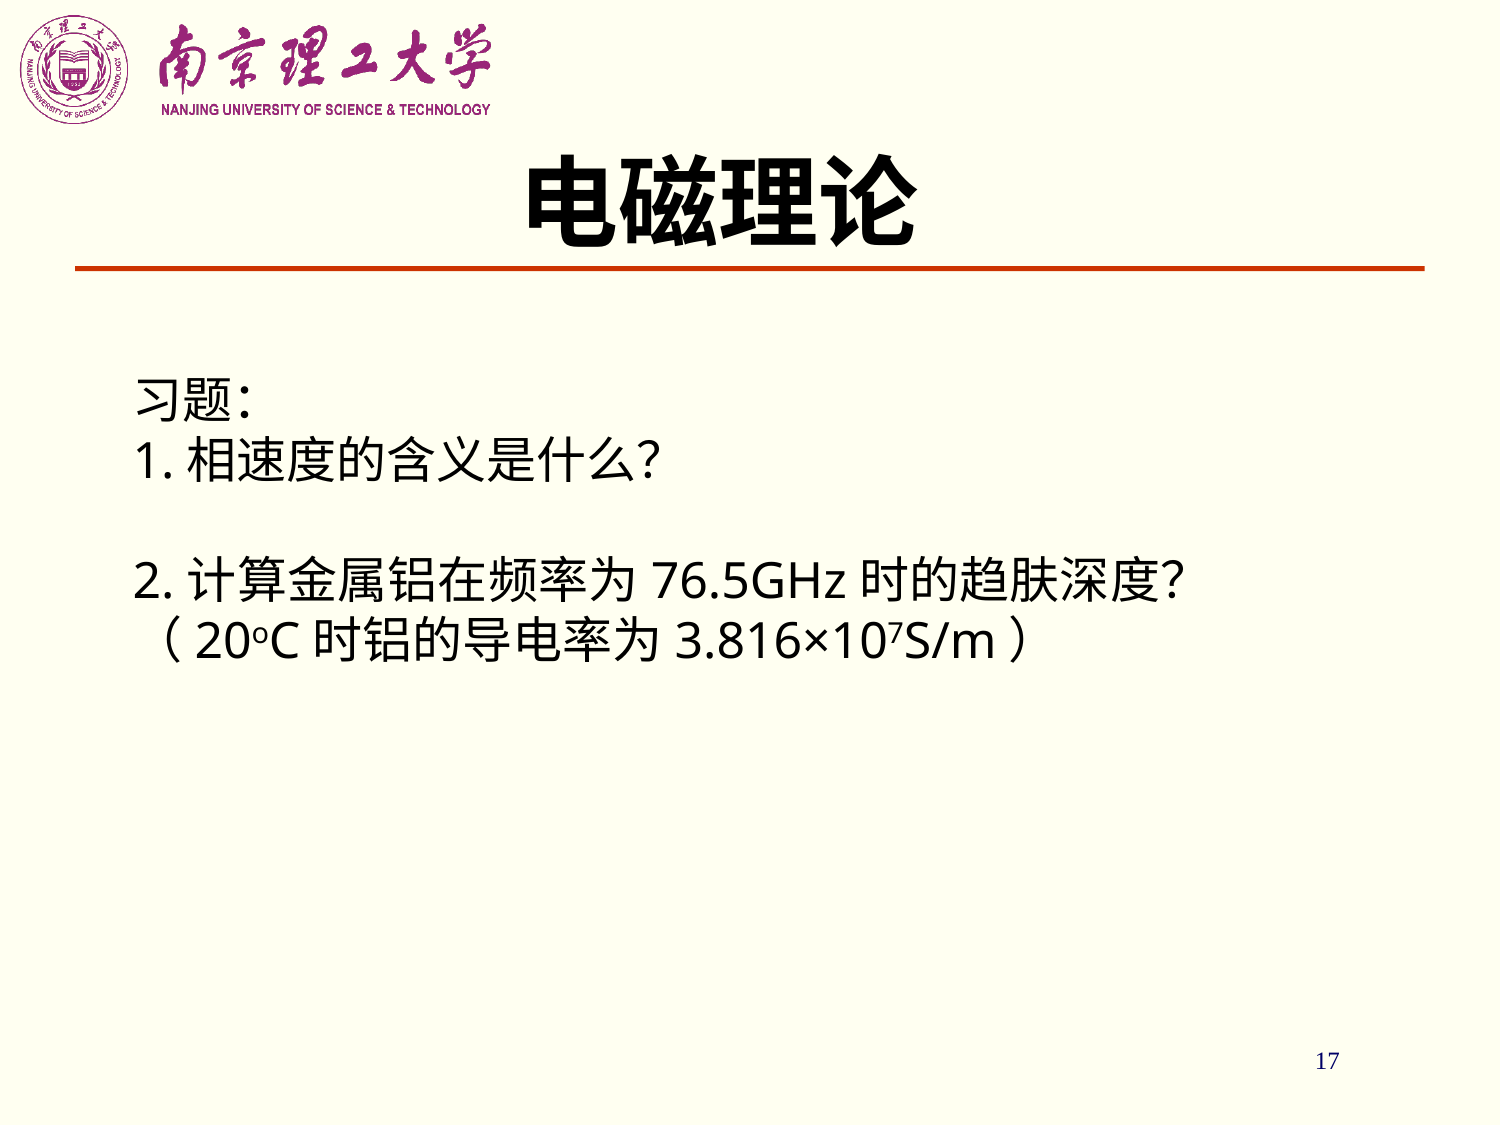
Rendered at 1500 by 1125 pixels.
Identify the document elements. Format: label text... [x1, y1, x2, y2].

title 电磁理论 [112, 149, 1325, 250]
picture [17, 15, 491, 126]
text_box 习题： 1.相速度的含义是什么？ 2.计算金属铝在频率为76.5GHz时的趋肤深度？（20oC时铝的导电率为3.816×107S/m） [117, 361, 1226, 797]
